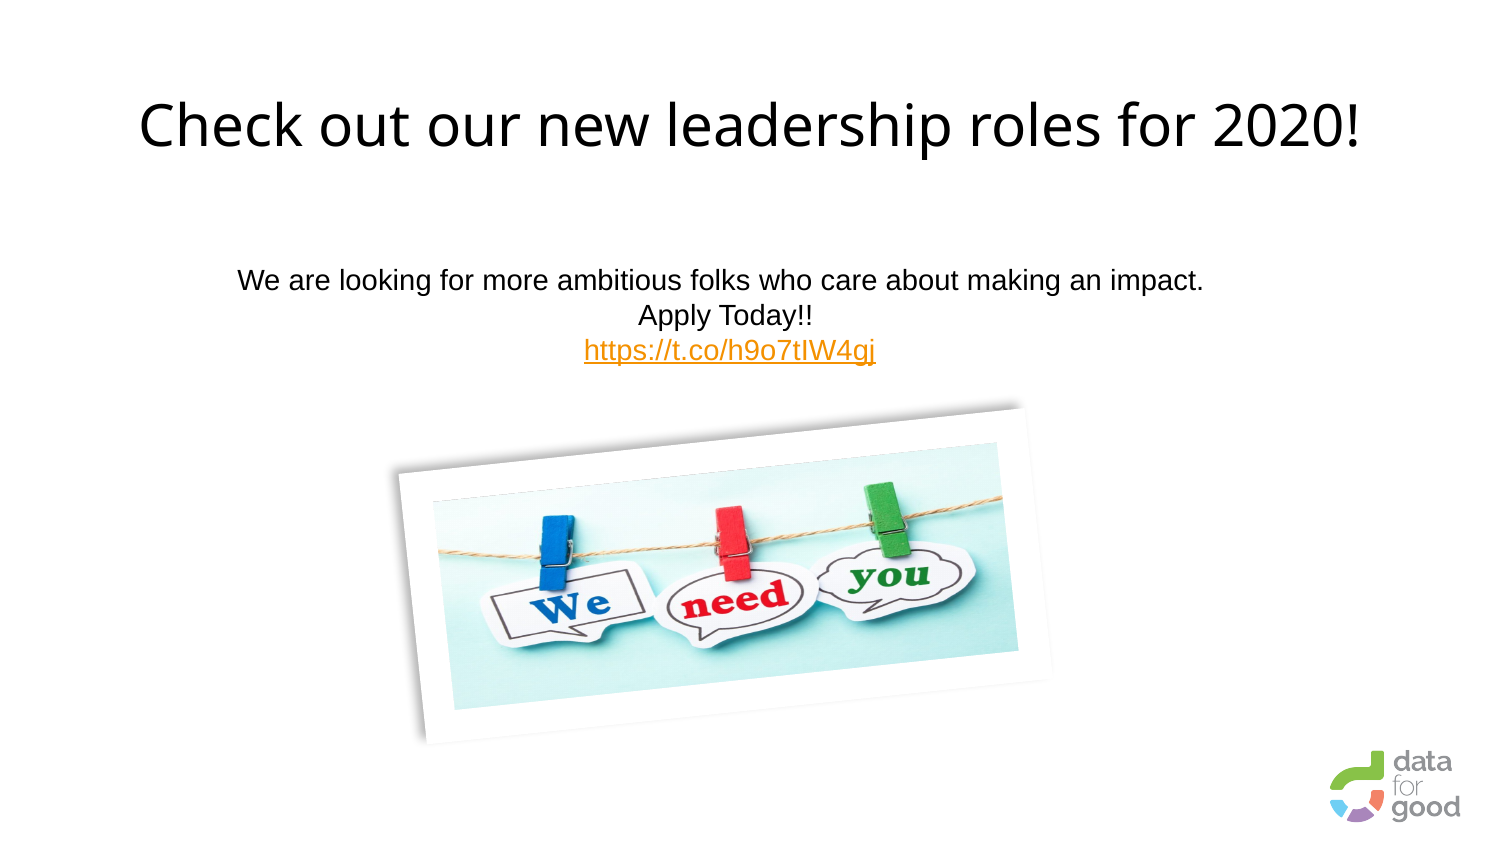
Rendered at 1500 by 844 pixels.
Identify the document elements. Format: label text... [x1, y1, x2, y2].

title Check out our new leadership roles for 2020! [51, 72, 1449, 167]
text_box We are looking for more ambitious folks who care about making an impact. Apply Today!! https://t.co/h9o7tIW4gj [176, 254, 1276, 374]
picture [1314, 706, 1476, 844]
picture [433, 443, 1018, 709]
